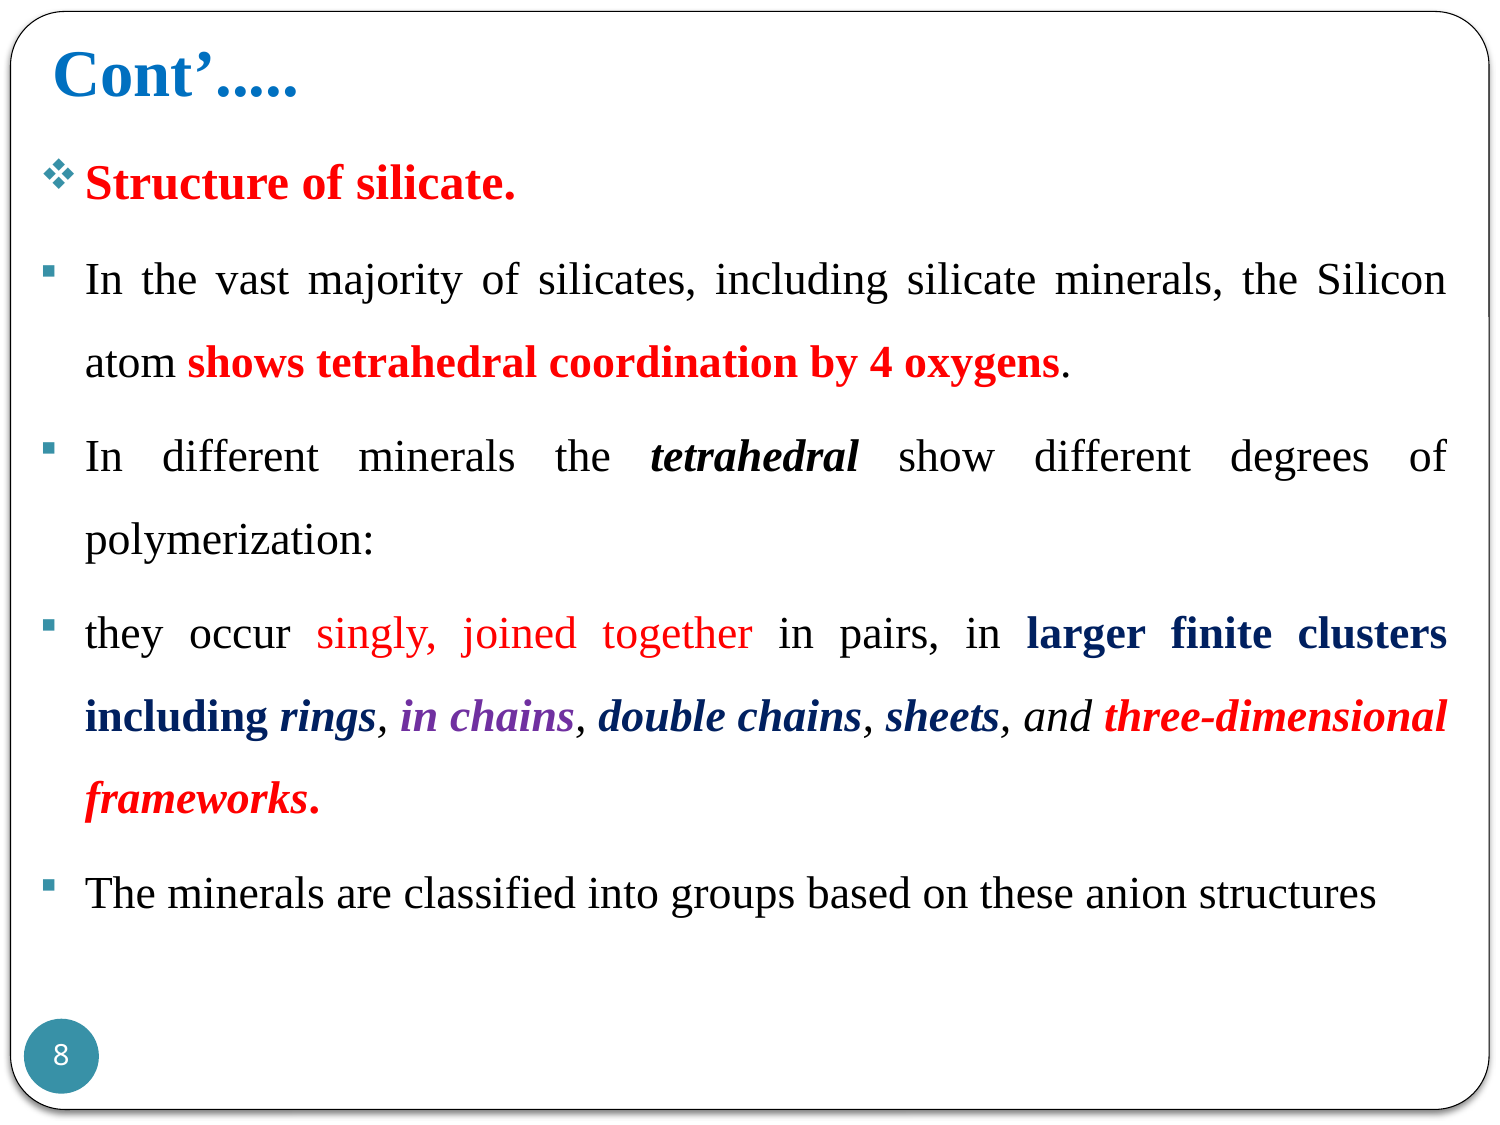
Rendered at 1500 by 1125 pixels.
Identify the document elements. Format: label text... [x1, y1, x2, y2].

title Cont’..... [37, 12, 1425, 99]
list Structure of silicate. In the vast majority of silicates, including silicate minerals, the Silicon atom shows tetrahedral coordination by 4 oxygens. In different minerals the tetrahedral show different degrees of polymerization: they occur singly, joined together in pairs, in larger finite clusters including rings, in chains, double chains, sheets, and three-dimensional frameworks. The minerals are classified into groups based on these anion structures [24, 99, 1463, 1100]
